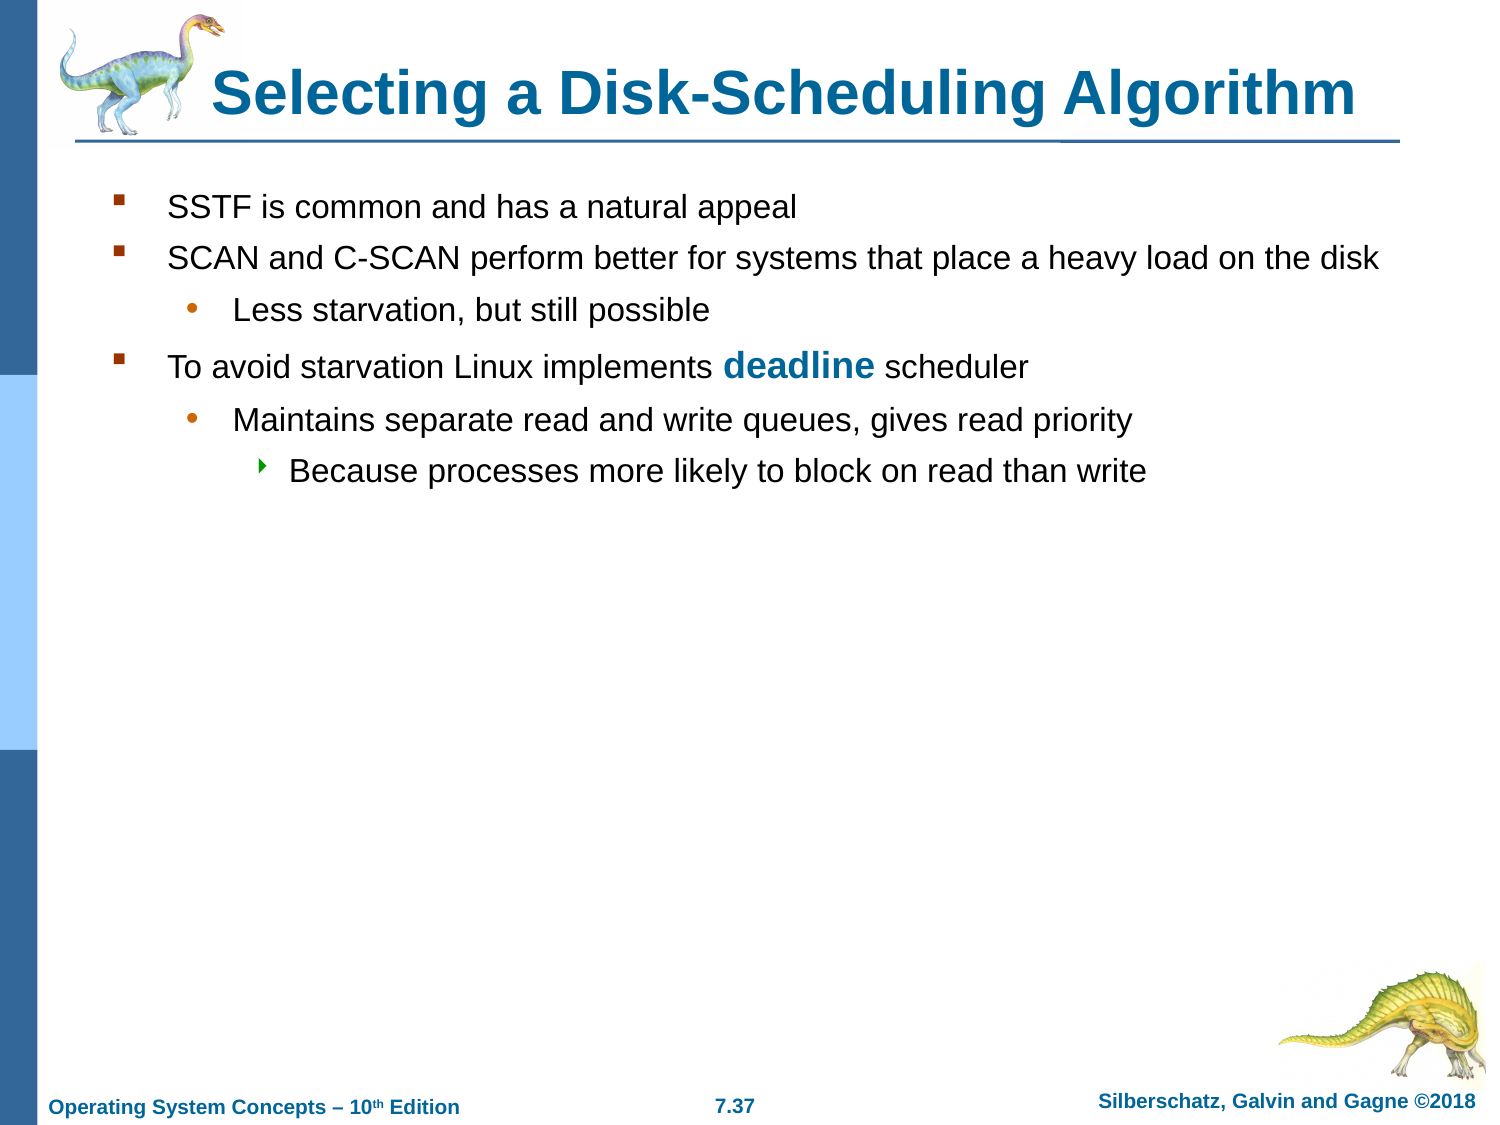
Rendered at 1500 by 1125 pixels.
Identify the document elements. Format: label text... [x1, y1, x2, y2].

list SSTF is common and has a natural appeal SCAN and C-SCAN perform better for systems that place a heavy load on the disk Less starvation, but still possible To avoid starvation Linux implements deadline scheduler Maintains separate read and write queues, gives read priority Because processes more likely to block on read than write [95, 177, 1405, 921]
picture [1275, 959, 1486, 1090]
title Selecting a Disk-Scheduling Algorithm [95, 40, 1475, 135]
picture [46, 0, 243, 149]
